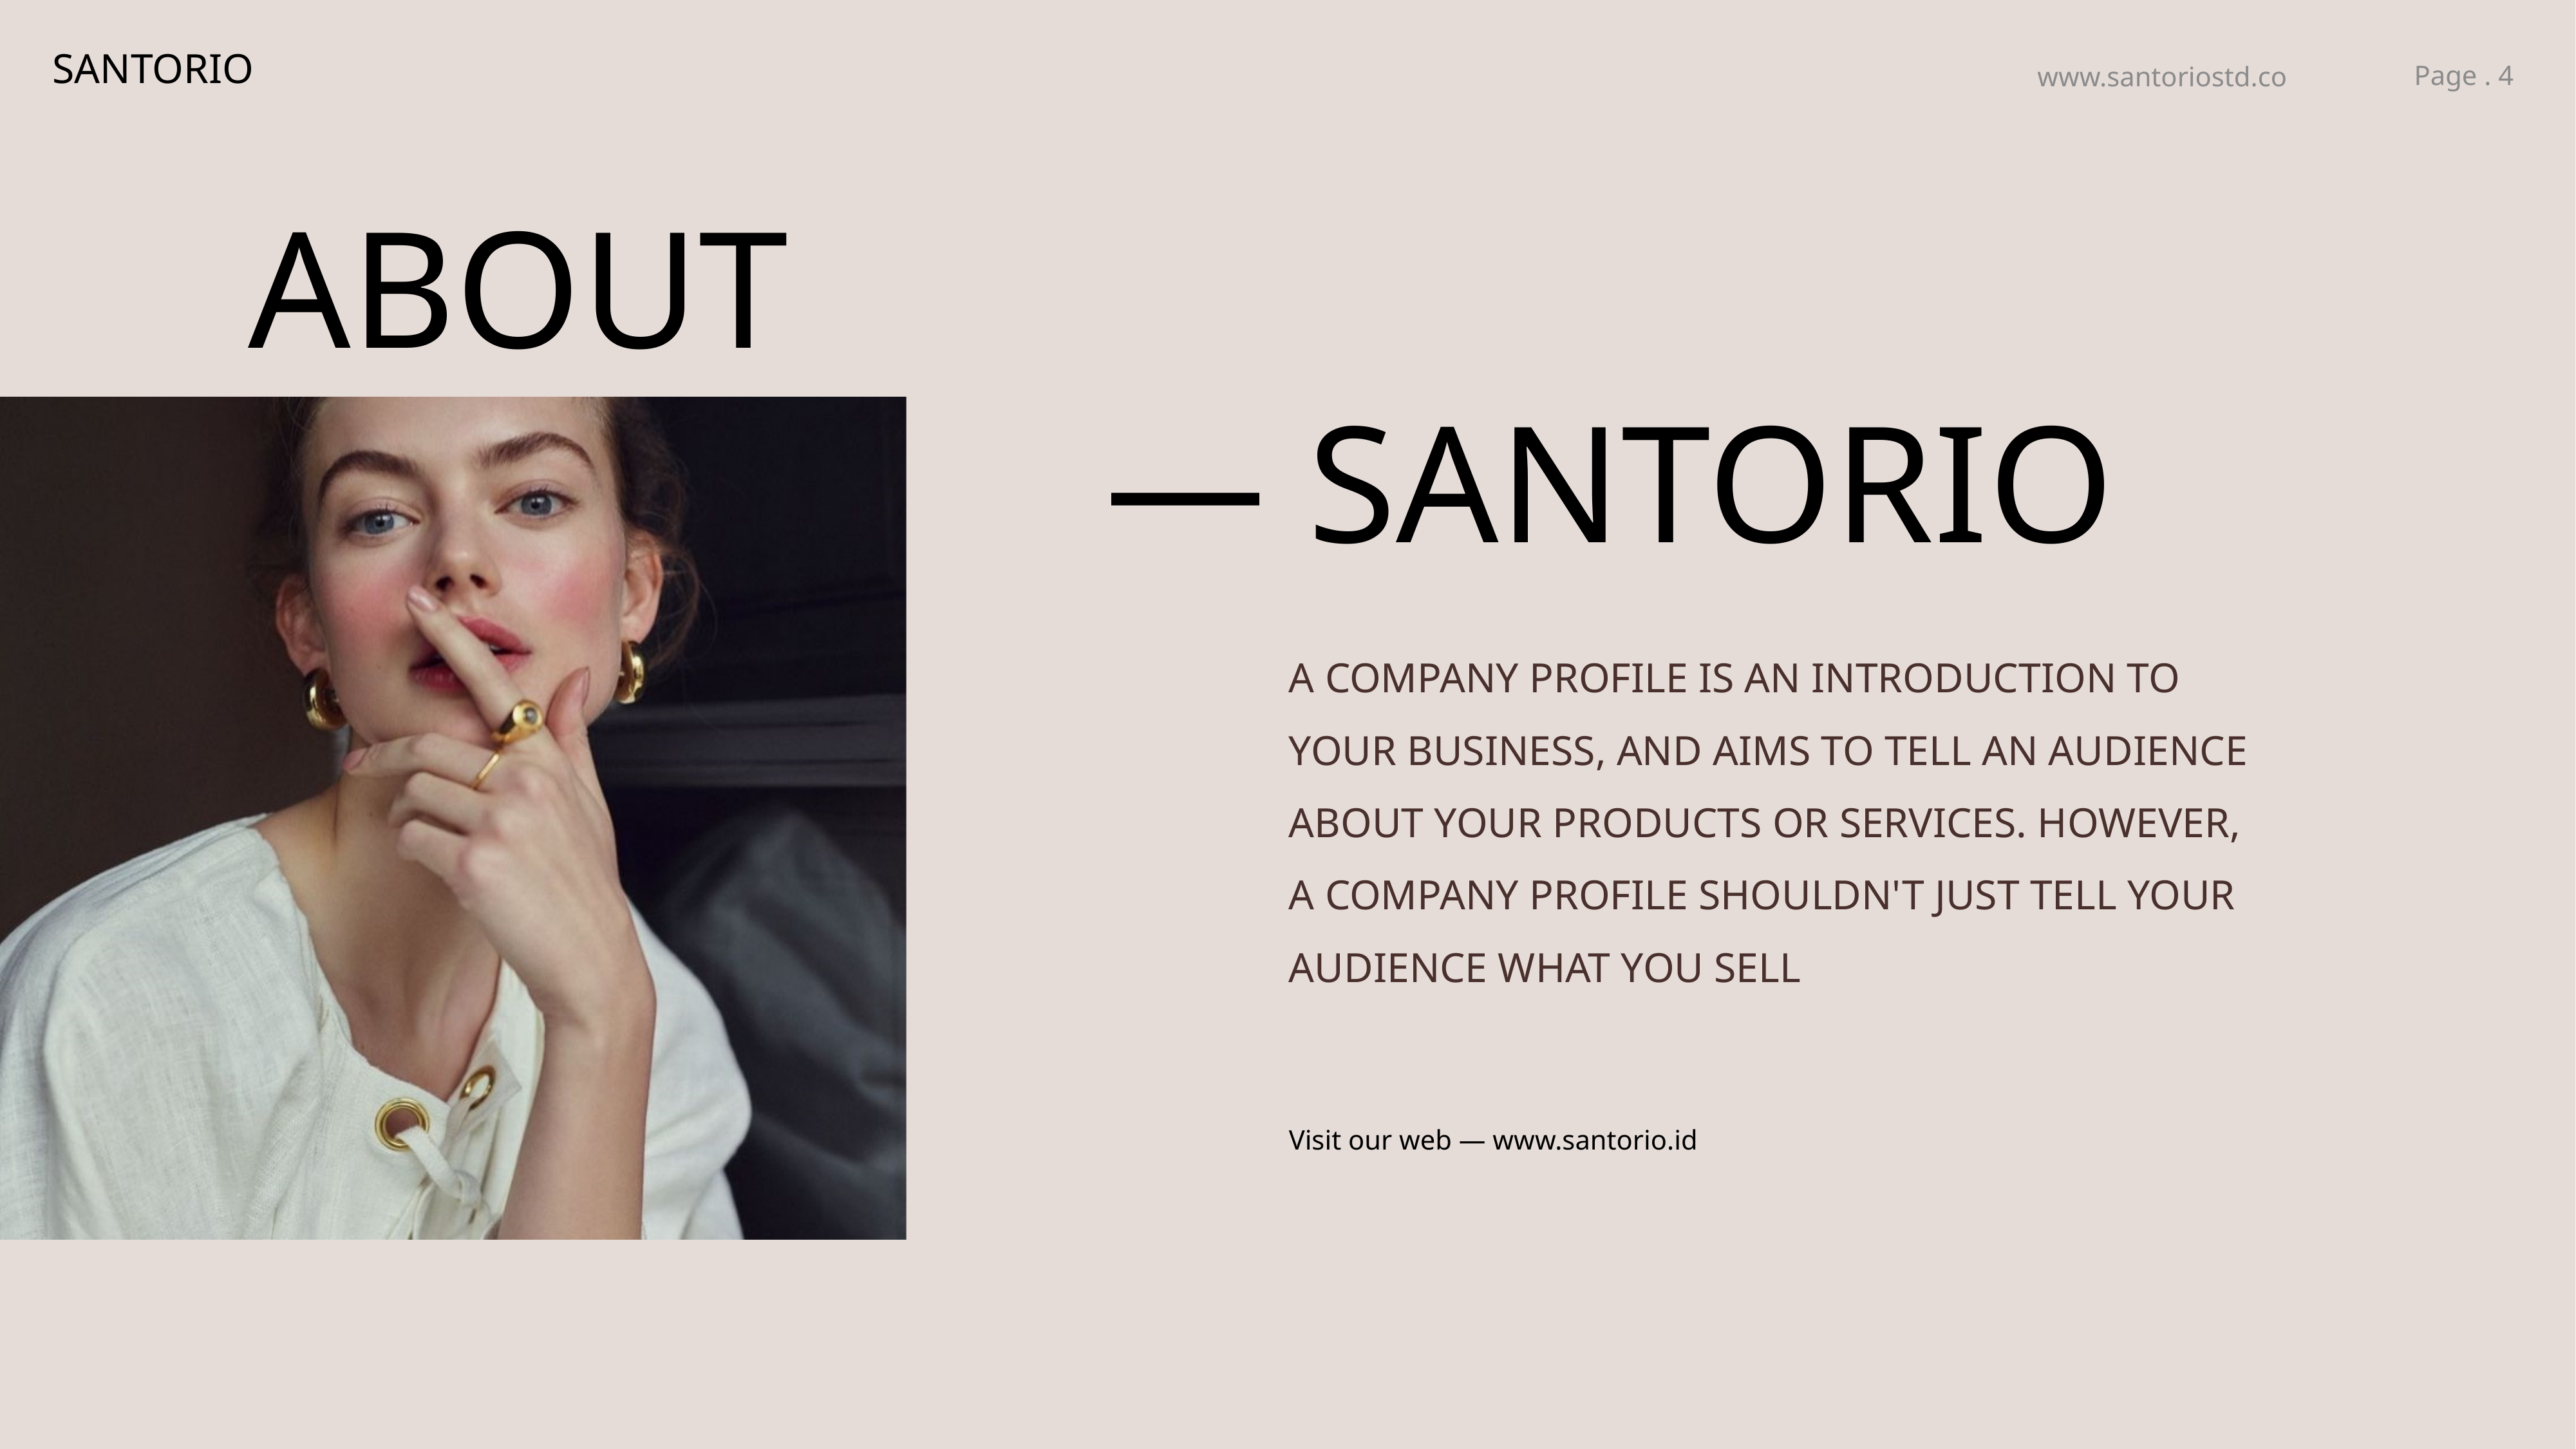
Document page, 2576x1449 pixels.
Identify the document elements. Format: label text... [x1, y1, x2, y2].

slide_number Page . 4 [2335, 41, 2524, 95]
list ABOUT [238, 182, 1288, 388]
list Visit our web — www.santorio.id [1279, 1102, 1850, 1156]
picture [0, 397, 907, 1240]
list — SANTORIO [1095, 376, 2335, 582]
footer www.santoriostd.co [2027, 41, 2335, 95]
slide_number SANTORIO [42, 38, 423, 97]
list A COMPANY PROFILE IS AN INTRODUCTION TO YOUR BUSINESS, AND AIMS TO TELL AN AUDIENCE ABOUT YOUR PRODUCTS OR SERVICES. HOWEVER, A COMPANY PROFILE SHOULDN'T JUST TELL YOUR AUDIENCE WHAT YOU SELL [1279, 623, 2271, 993]
